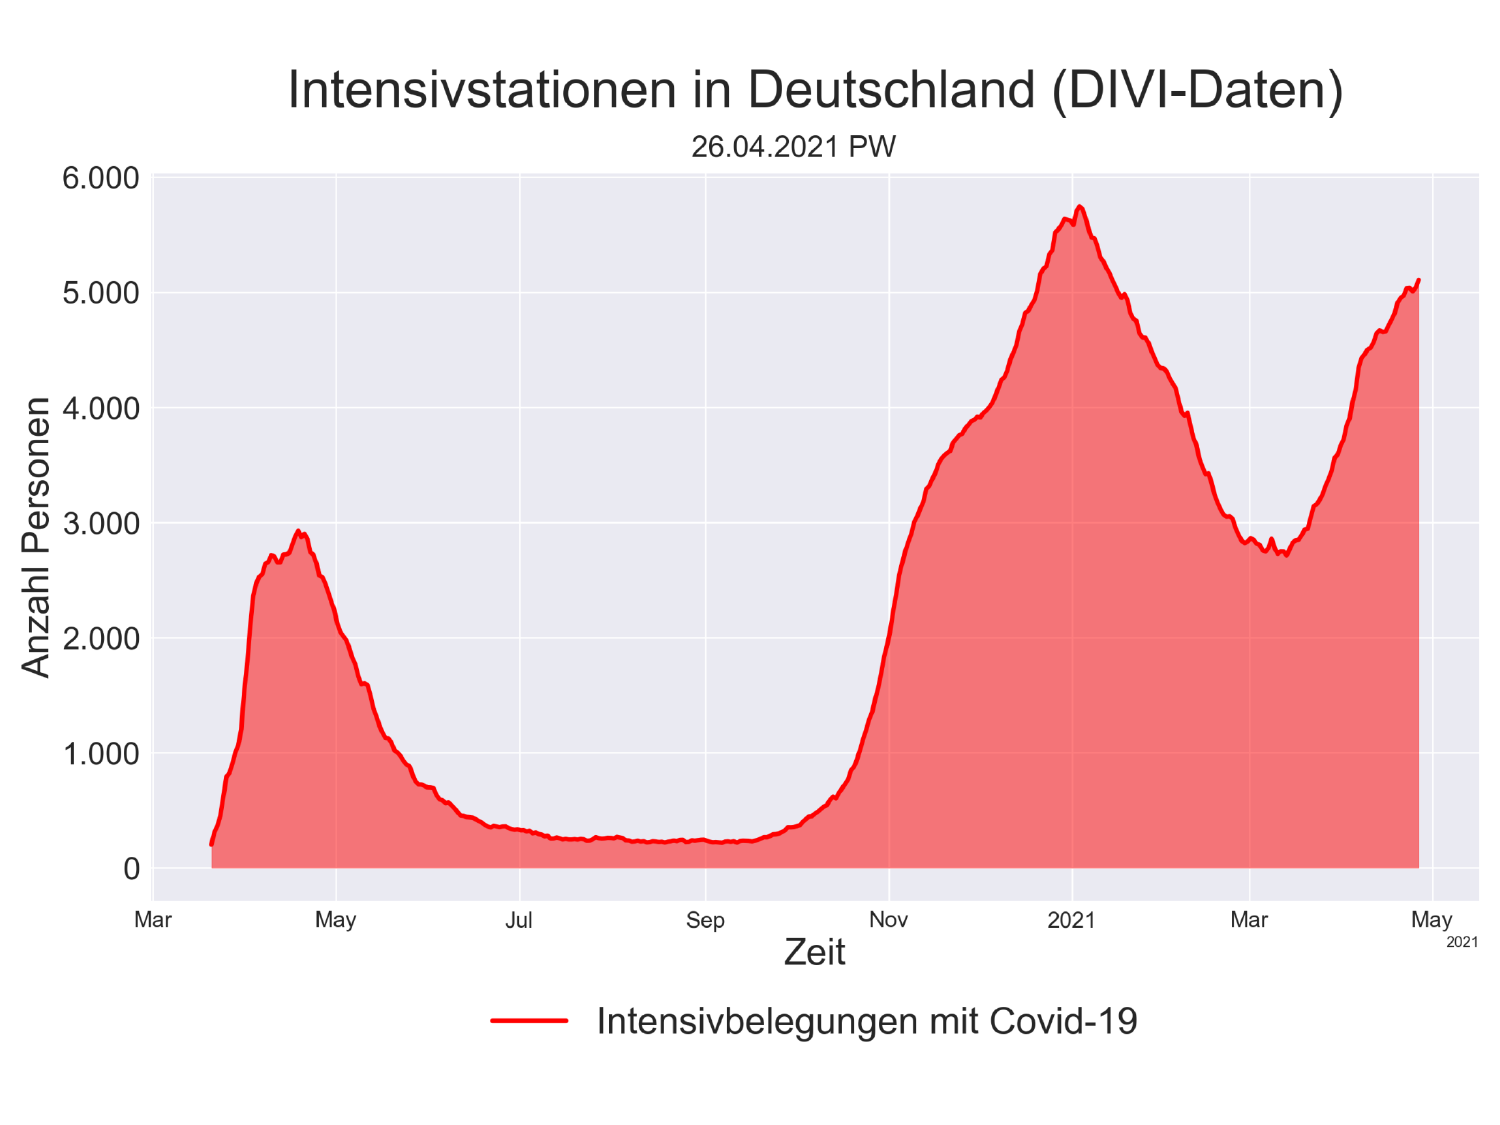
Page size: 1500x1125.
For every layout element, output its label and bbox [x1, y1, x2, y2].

picture [11, 58, 1489, 1067]
